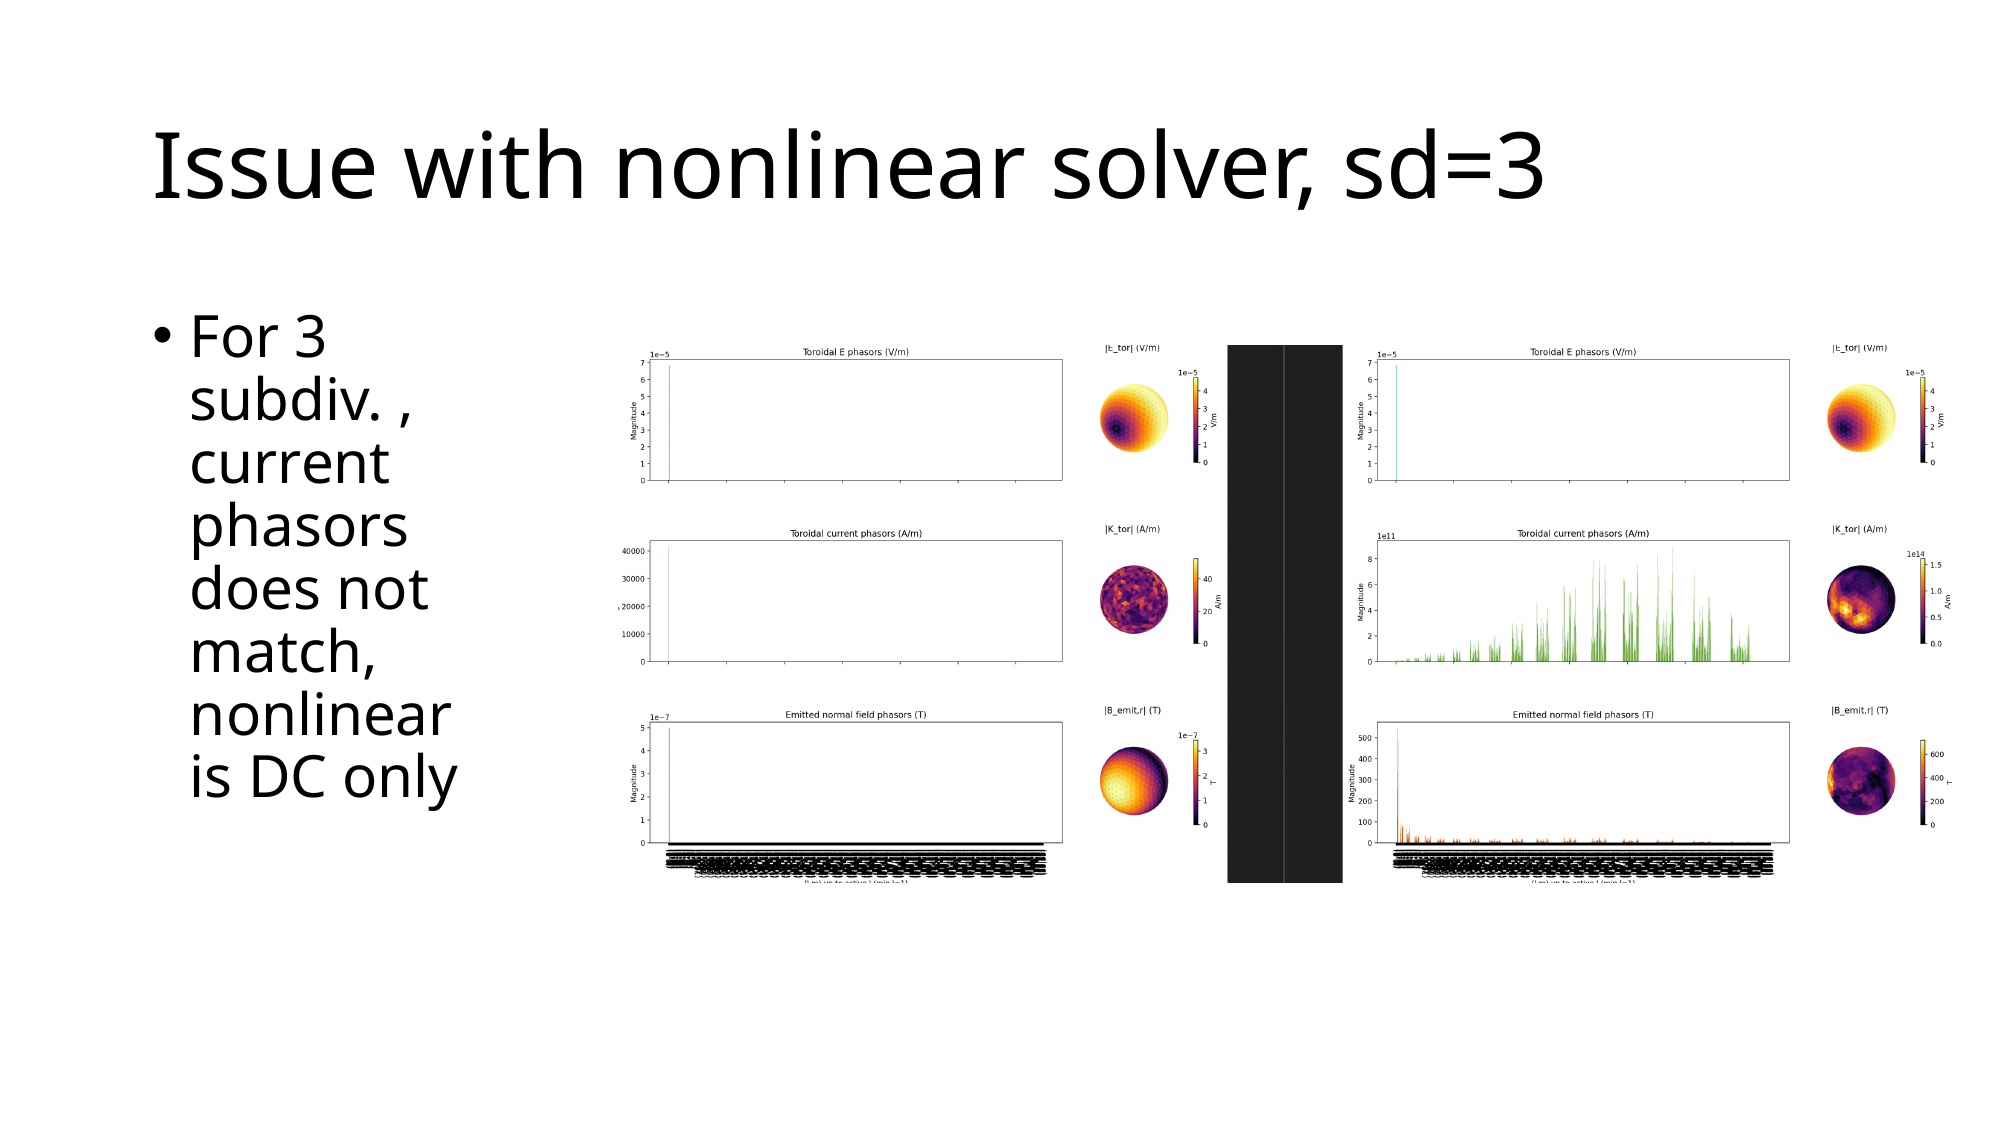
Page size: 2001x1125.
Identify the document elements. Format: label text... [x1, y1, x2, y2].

title Issue with nonlinear solver, sd=3 [137, 59, 1863, 278]
picture [617, 345, 1953, 883]
list For 3 subdiv. , current phasors does not match, nonlinear is DC only [137, 299, 498, 1014]
